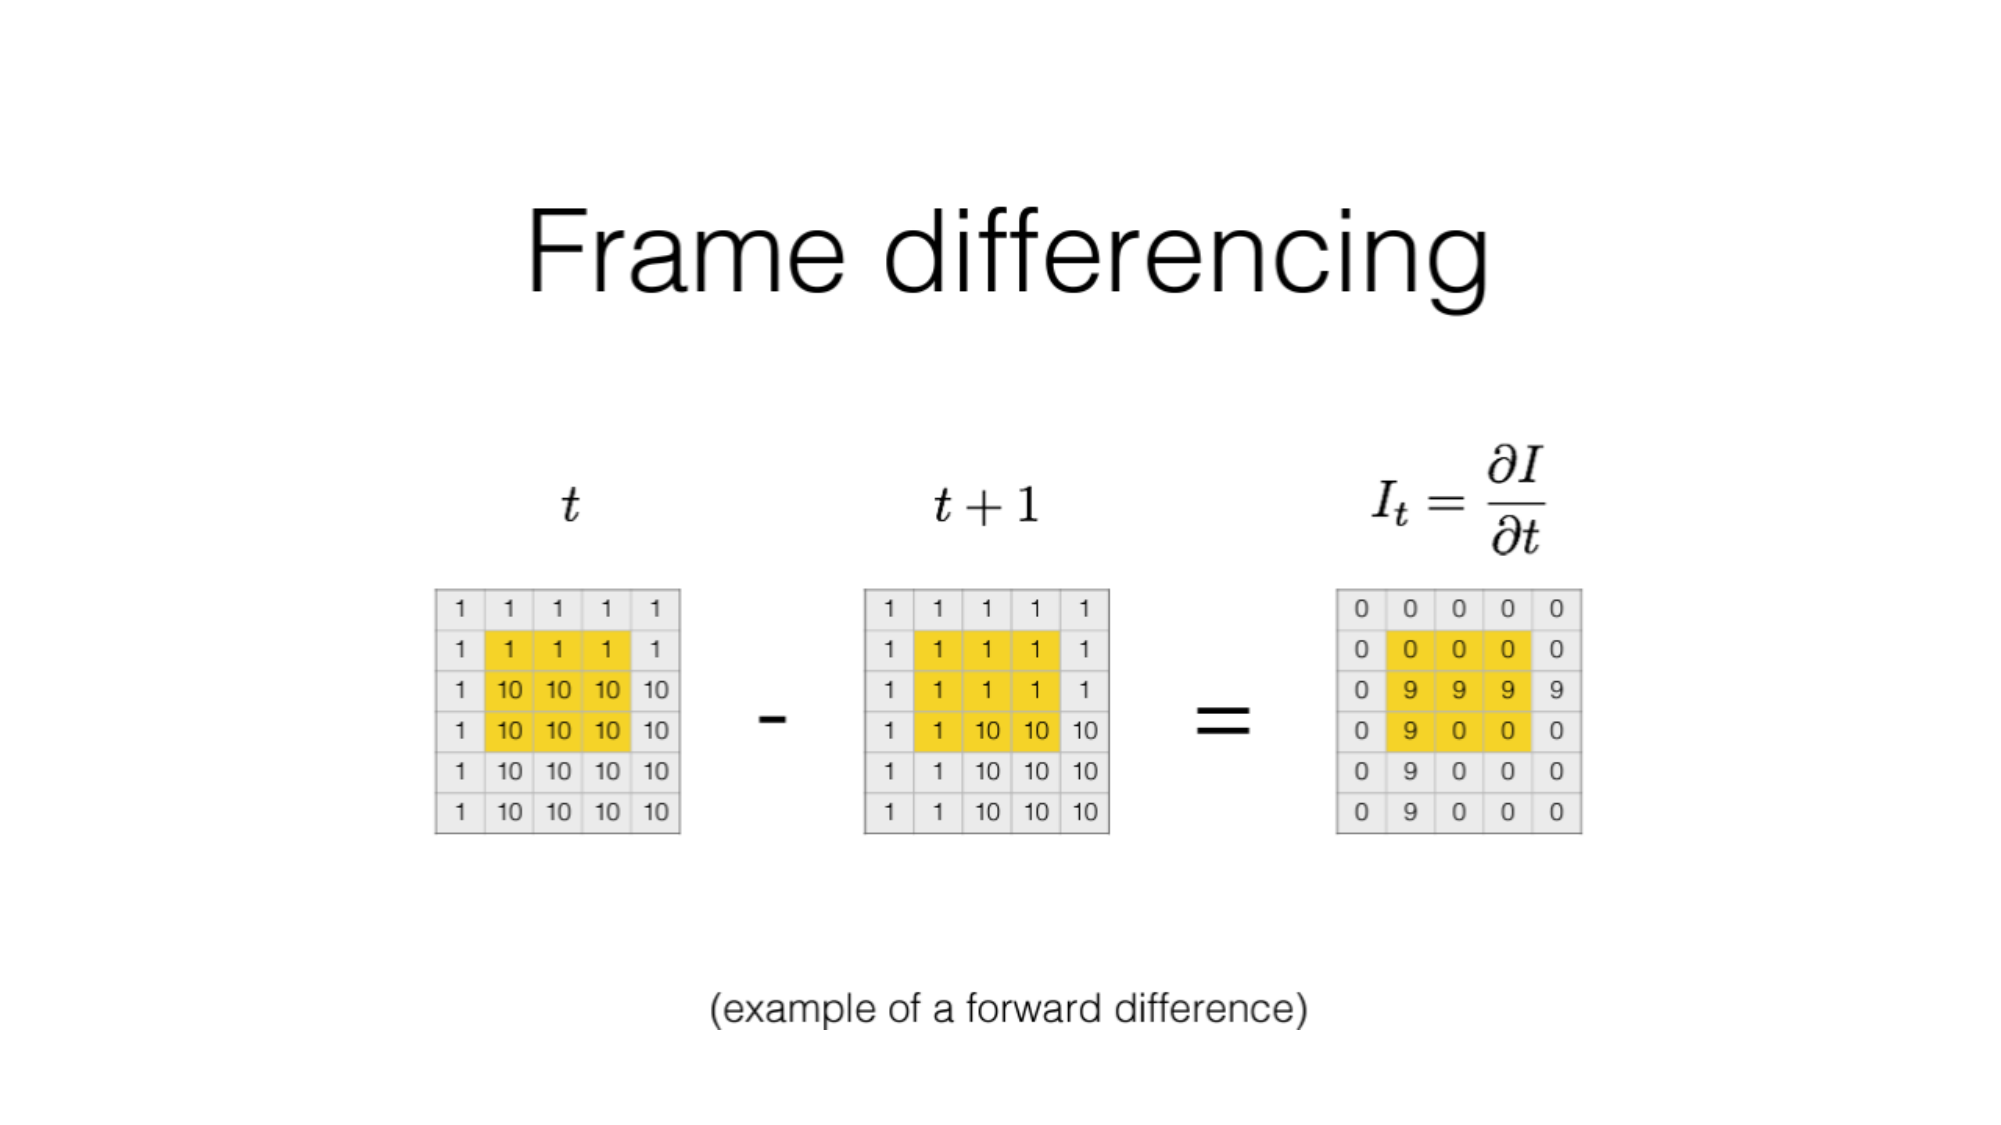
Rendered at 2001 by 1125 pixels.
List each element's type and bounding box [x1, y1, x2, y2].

picture [405, 168, 1595, 1030]
